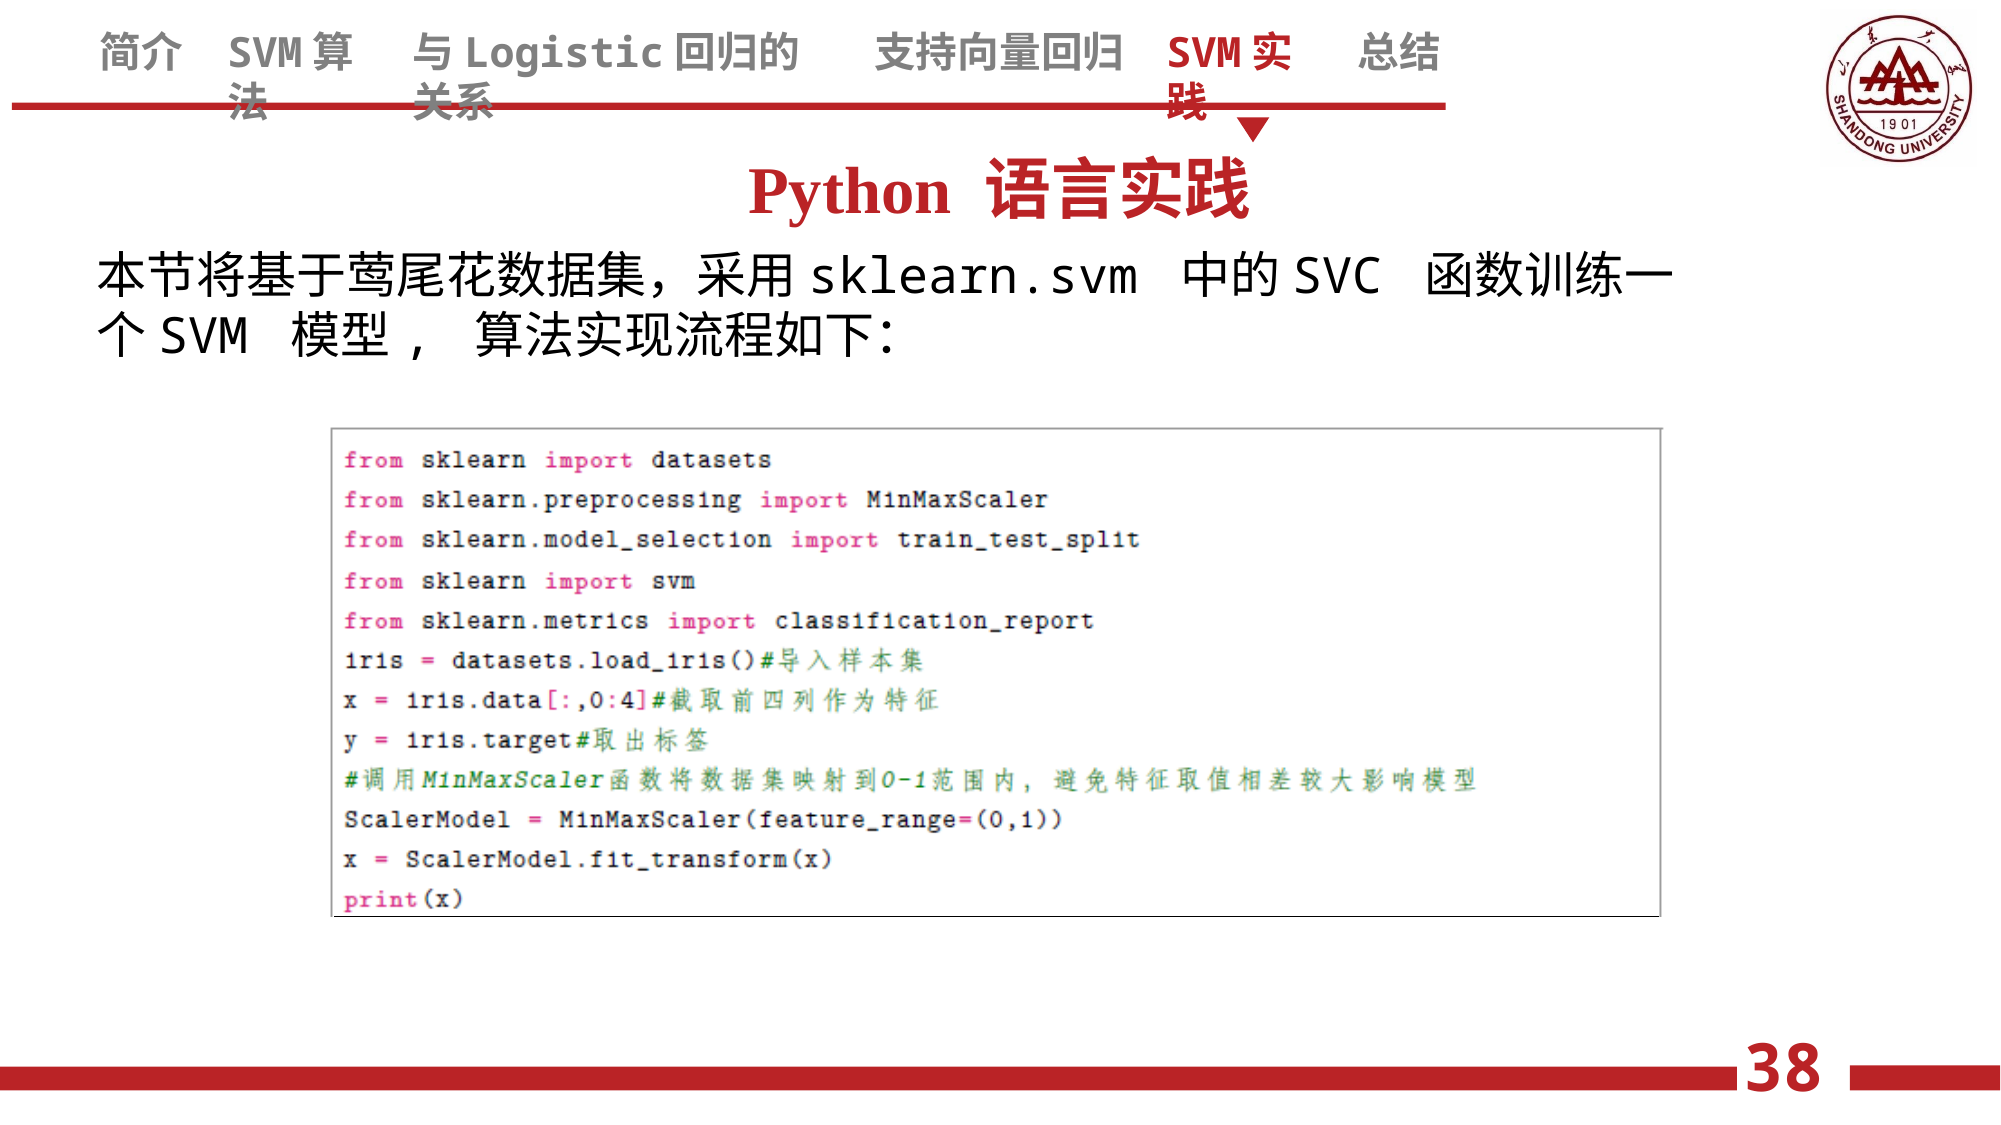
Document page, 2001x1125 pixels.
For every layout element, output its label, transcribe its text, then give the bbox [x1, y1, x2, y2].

picture [1820, 9, 1977, 167]
text_box 本节将基于莺尾花数据集，采用sklearn.svm 中的SVC 函数训练一个SVM 模型, 算法实现流程如下： [81, 235, 1735, 371]
text_box Python 语言实践 [733, 139, 1267, 235]
picture [322, 418, 1678, 917]
